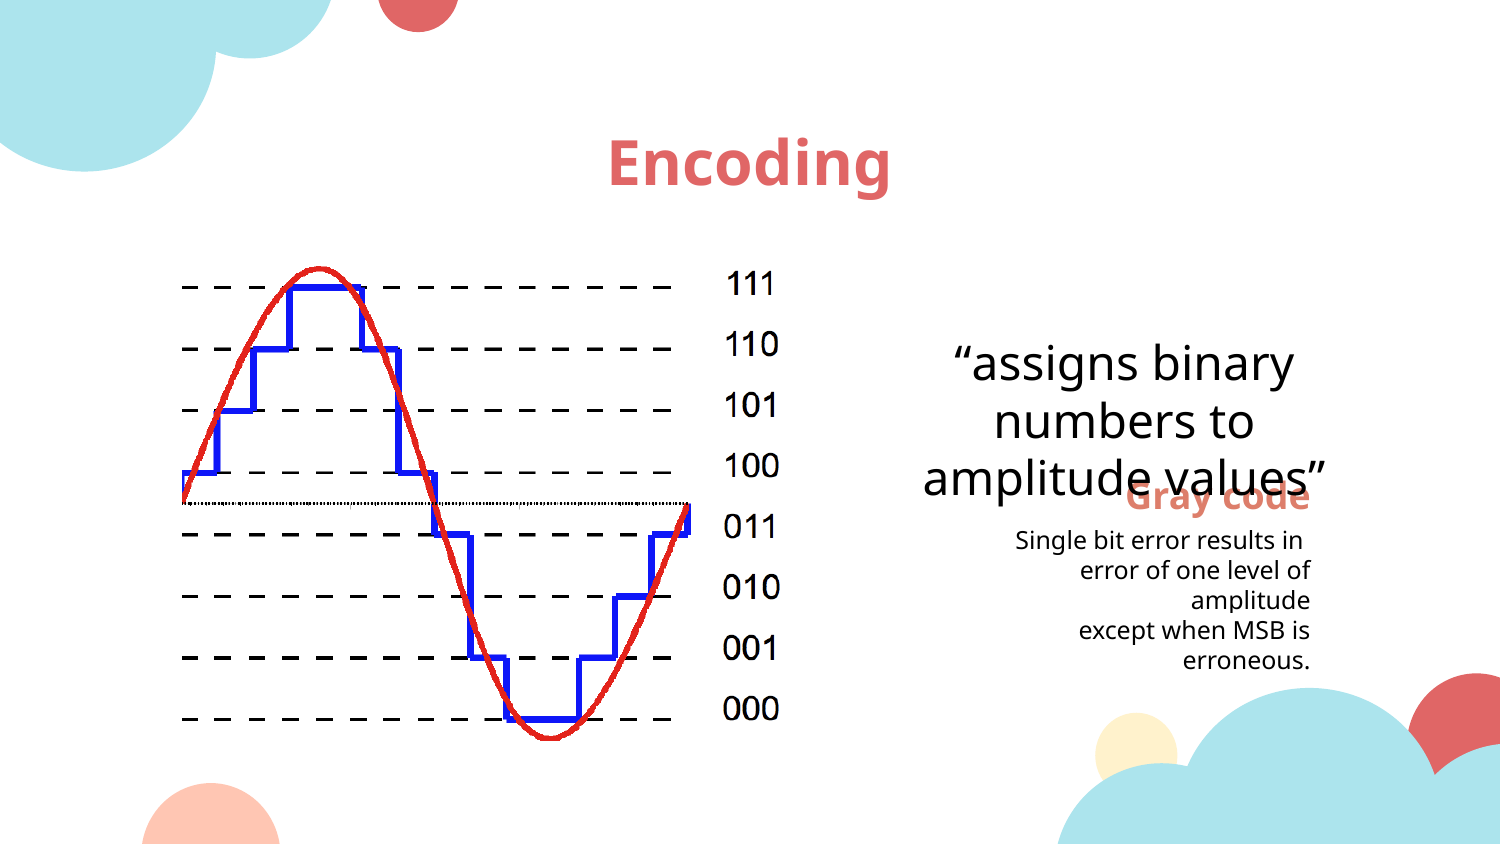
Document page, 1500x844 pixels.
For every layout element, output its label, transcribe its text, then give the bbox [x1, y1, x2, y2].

picture [181, 249, 819, 761]
title Encoding [117, 108, 1383, 191]
list Gray code Single bit error results in error of one level of amplitude except when MSB is erroneous. [942, 495, 1326, 692]
text_box “assigns binary numbers to amplitude values” [904, 318, 1345, 495]
